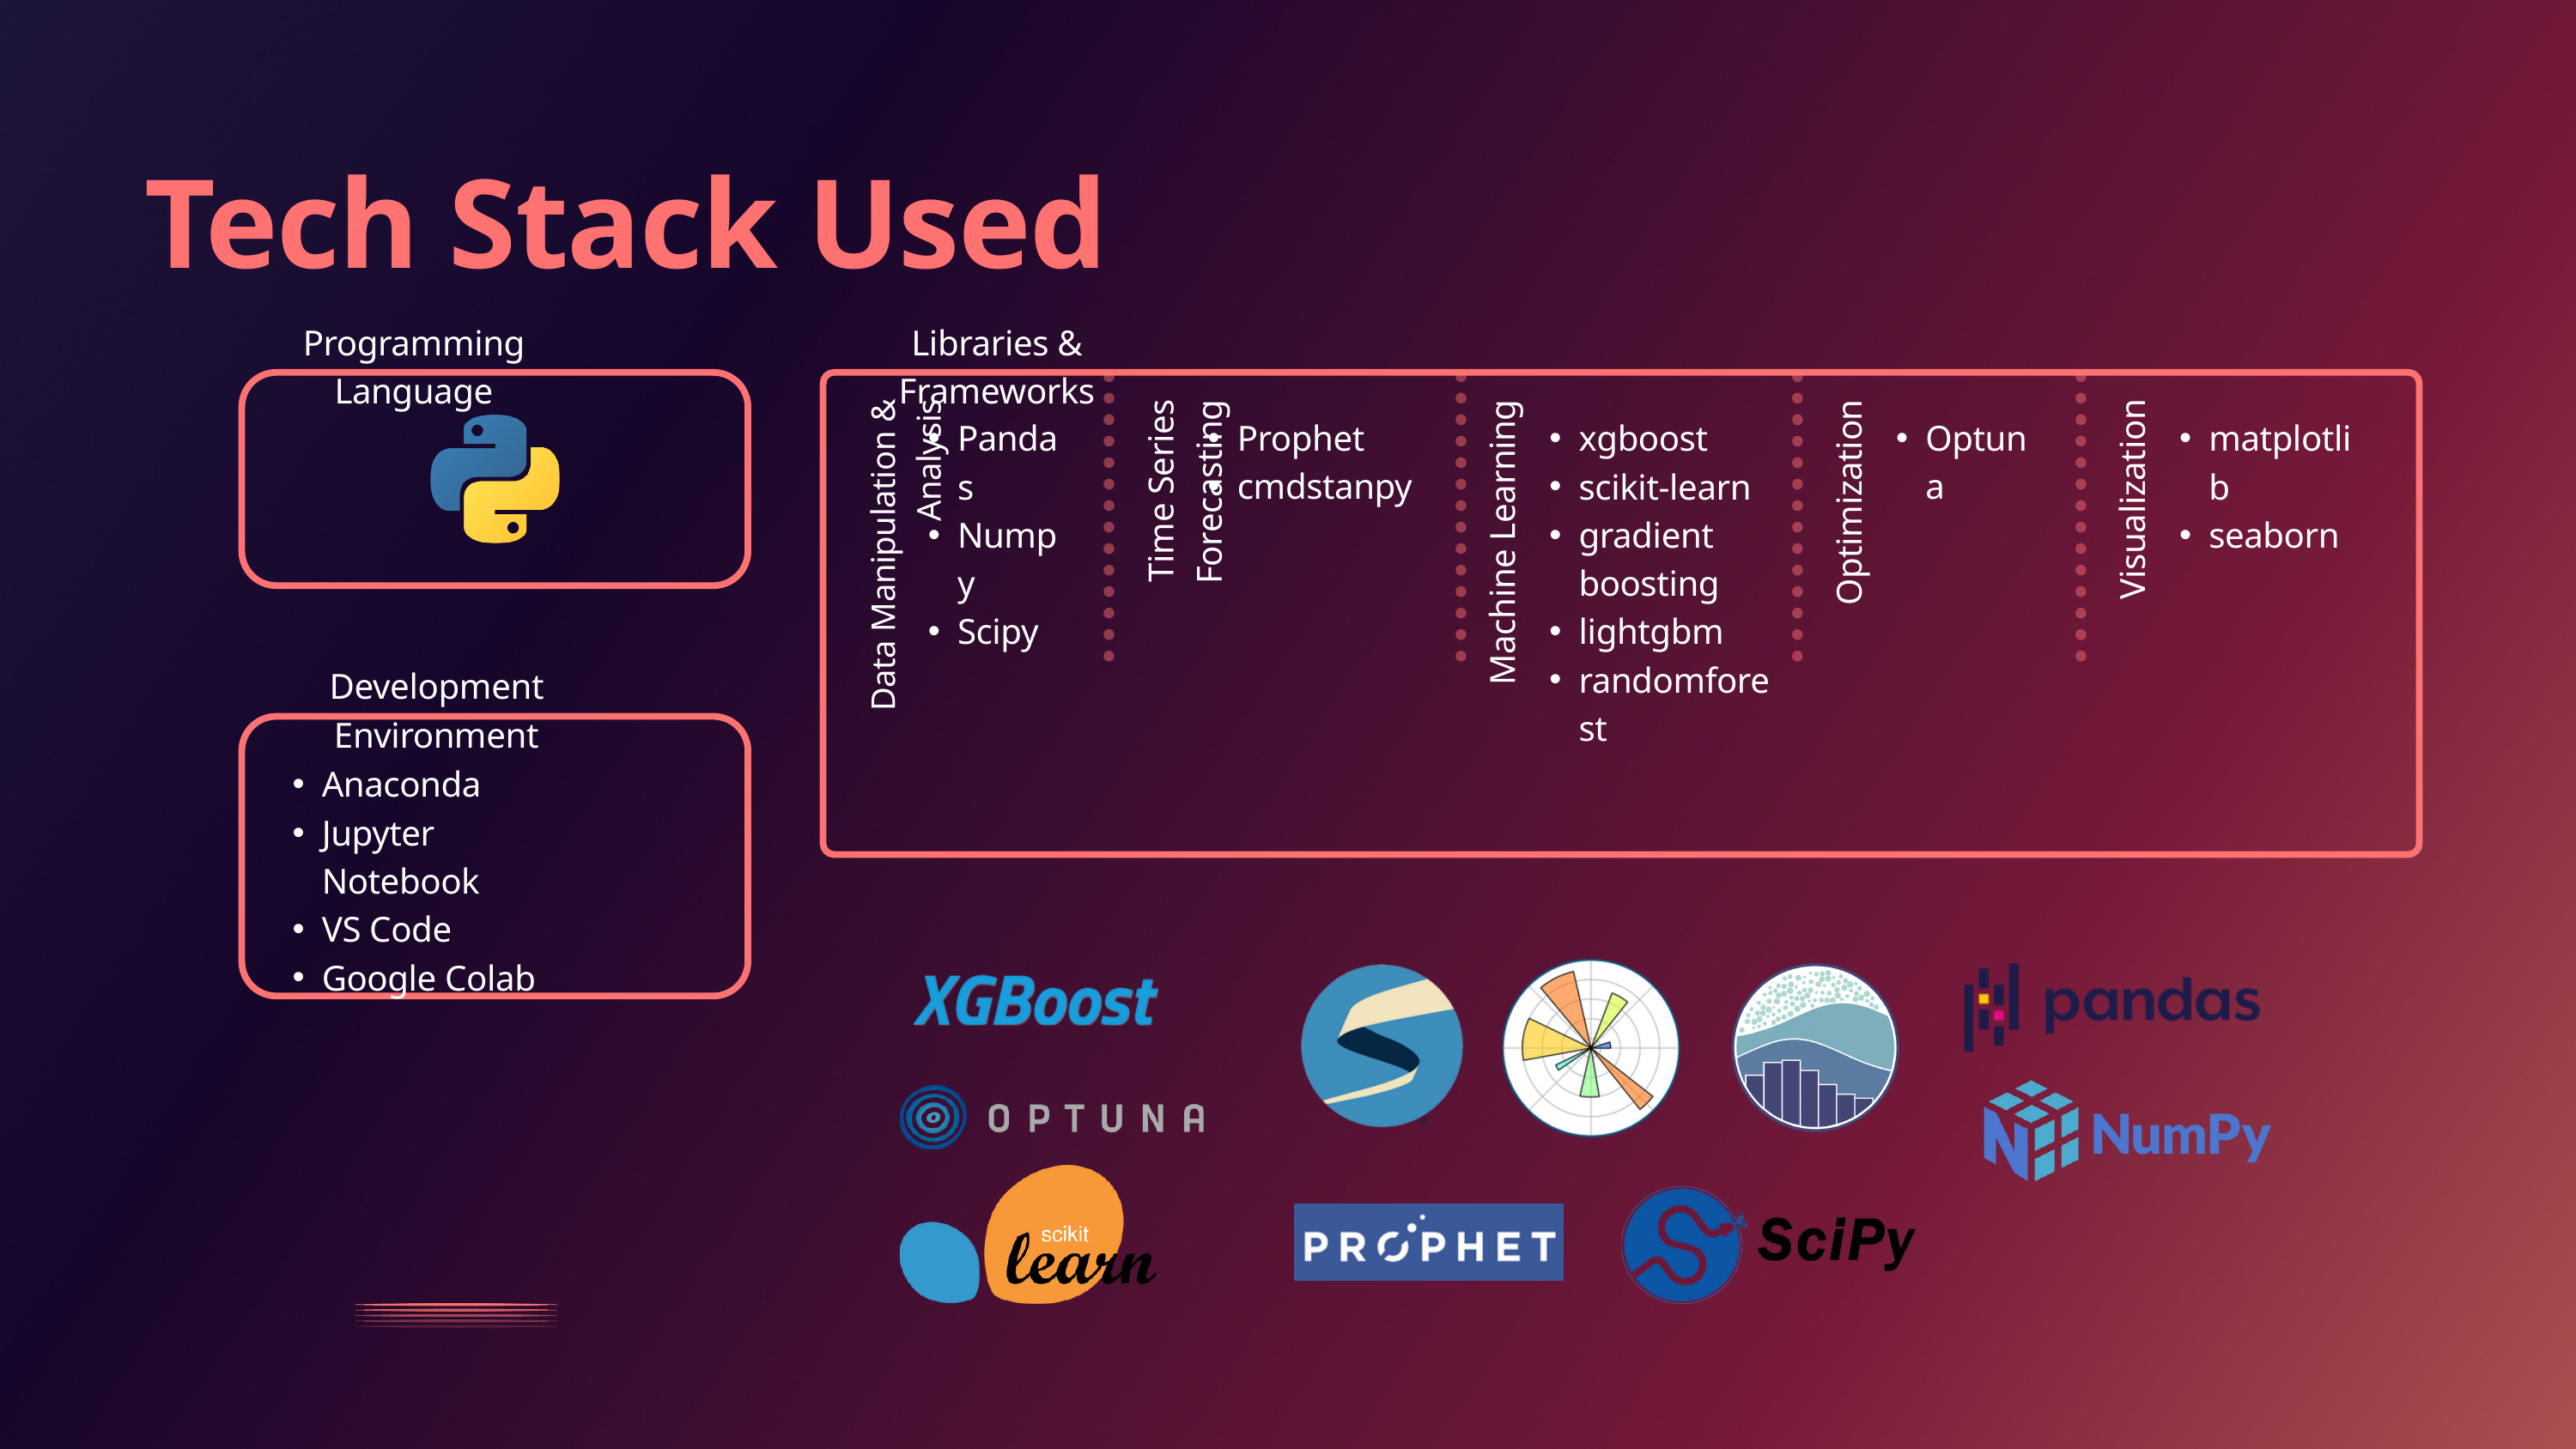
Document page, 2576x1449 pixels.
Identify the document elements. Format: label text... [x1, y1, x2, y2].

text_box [241, 716, 749, 997]
text_box [1728, 963, 1902, 1137]
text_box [241, 372, 749, 586]
text_box [1964, 1057, 2291, 1204]
text_box Tech Stack Used [144, 139, 1899, 294]
text_box [1294, 959, 1472, 1137]
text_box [2108, 399, 2357, 752]
text_box Libraries & Frameworks [823, 313, 1171, 372]
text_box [823, 372, 2420, 855]
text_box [859, 399, 1063, 828]
text_box [355, 1303, 557, 1328]
text_box [0, 0, 2576, 1449]
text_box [1136, 399, 1414, 752]
text_box Development Environment [241, 658, 631, 715]
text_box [899, 933, 1204, 1304]
text_box Programming Language [241, 313, 586, 372]
text_box [1621, 1186, 1917, 1304]
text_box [1825, 399, 2034, 752]
text_box [1294, 1203, 1564, 1281]
text_box [1964, 963, 2260, 1052]
text_box [1502, 959, 1680, 1137]
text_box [1478, 399, 1780, 752]
